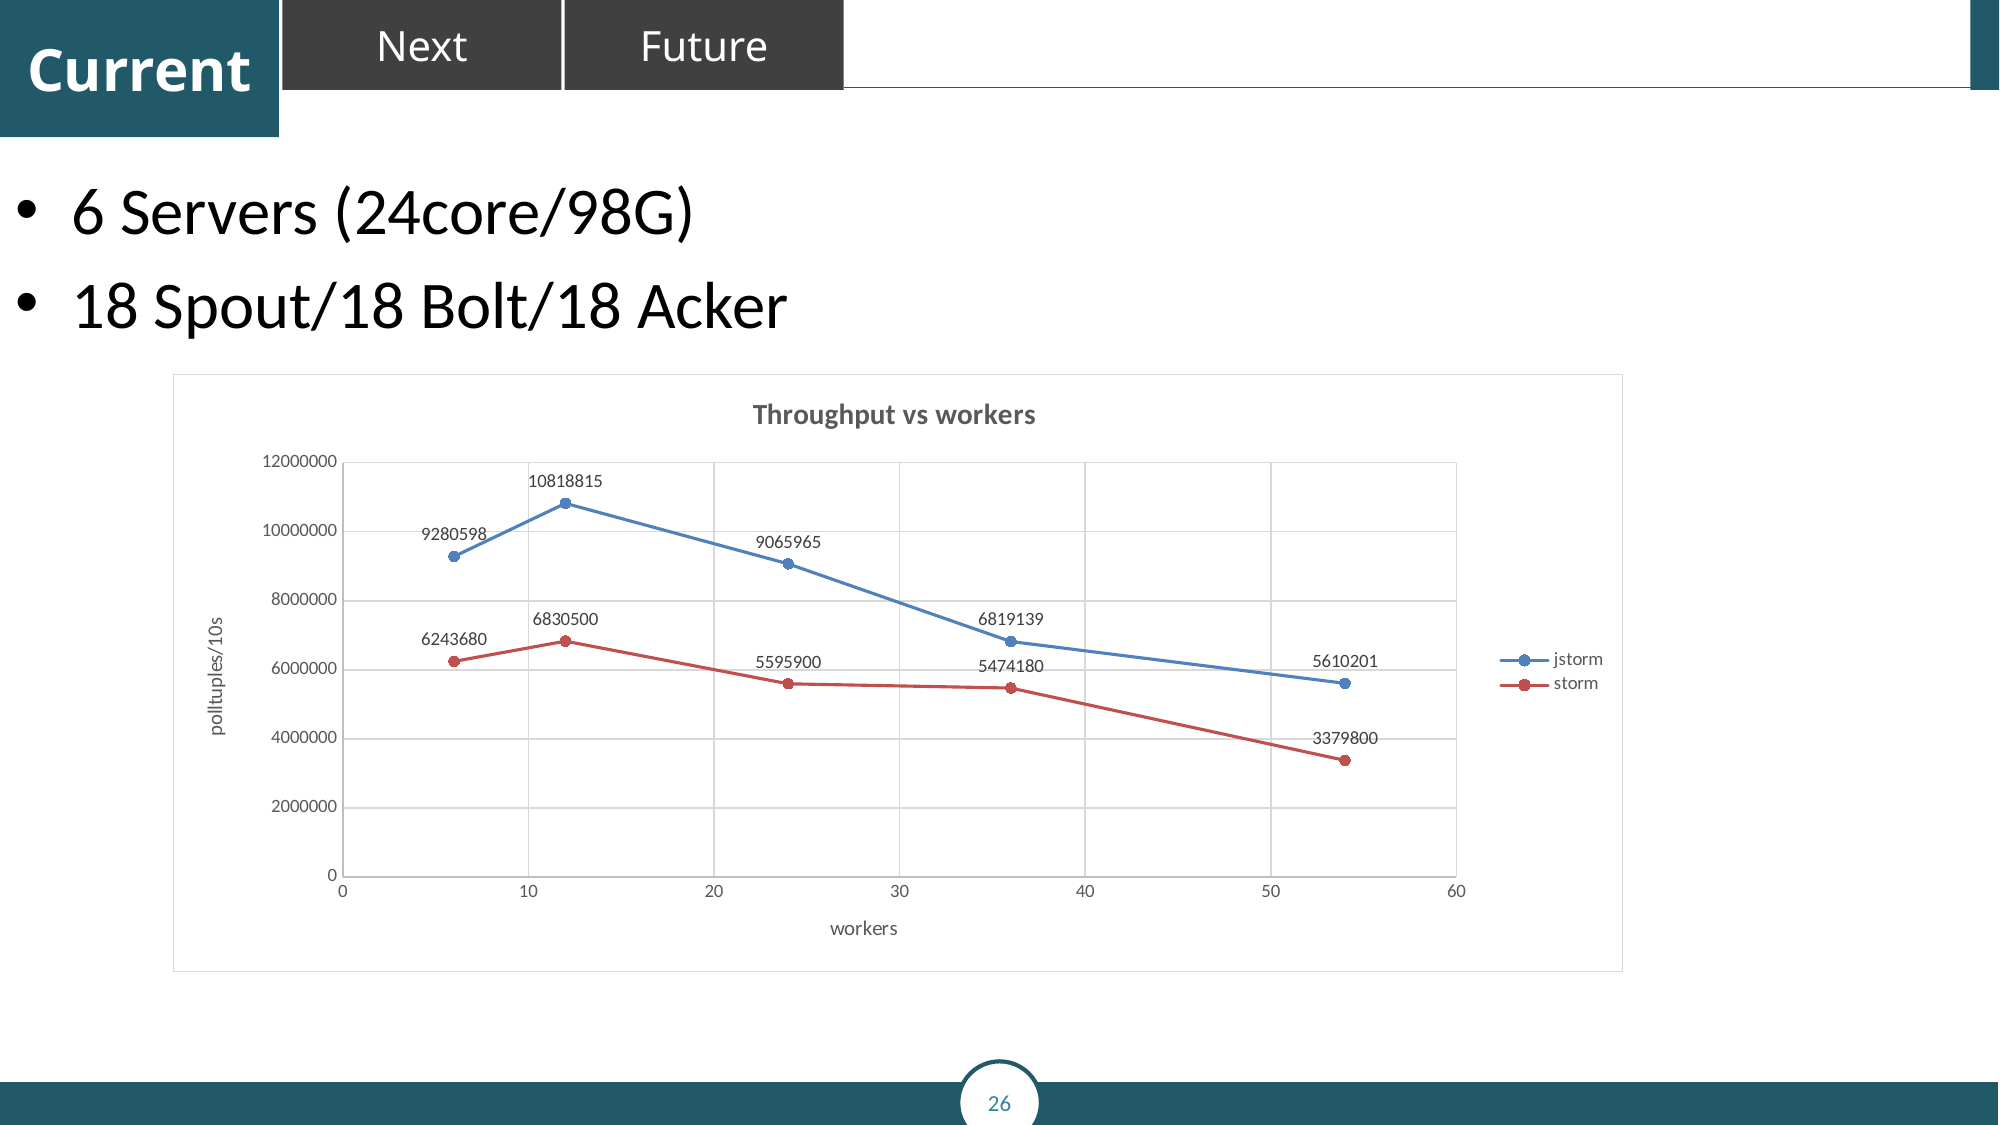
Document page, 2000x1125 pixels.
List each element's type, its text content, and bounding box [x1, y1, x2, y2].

list 6 Servers (24core/98G) 18 Spout/18 Bolt/18 Acker [0, 160, 1800, 904]
chart [172, 373, 1624, 973]
